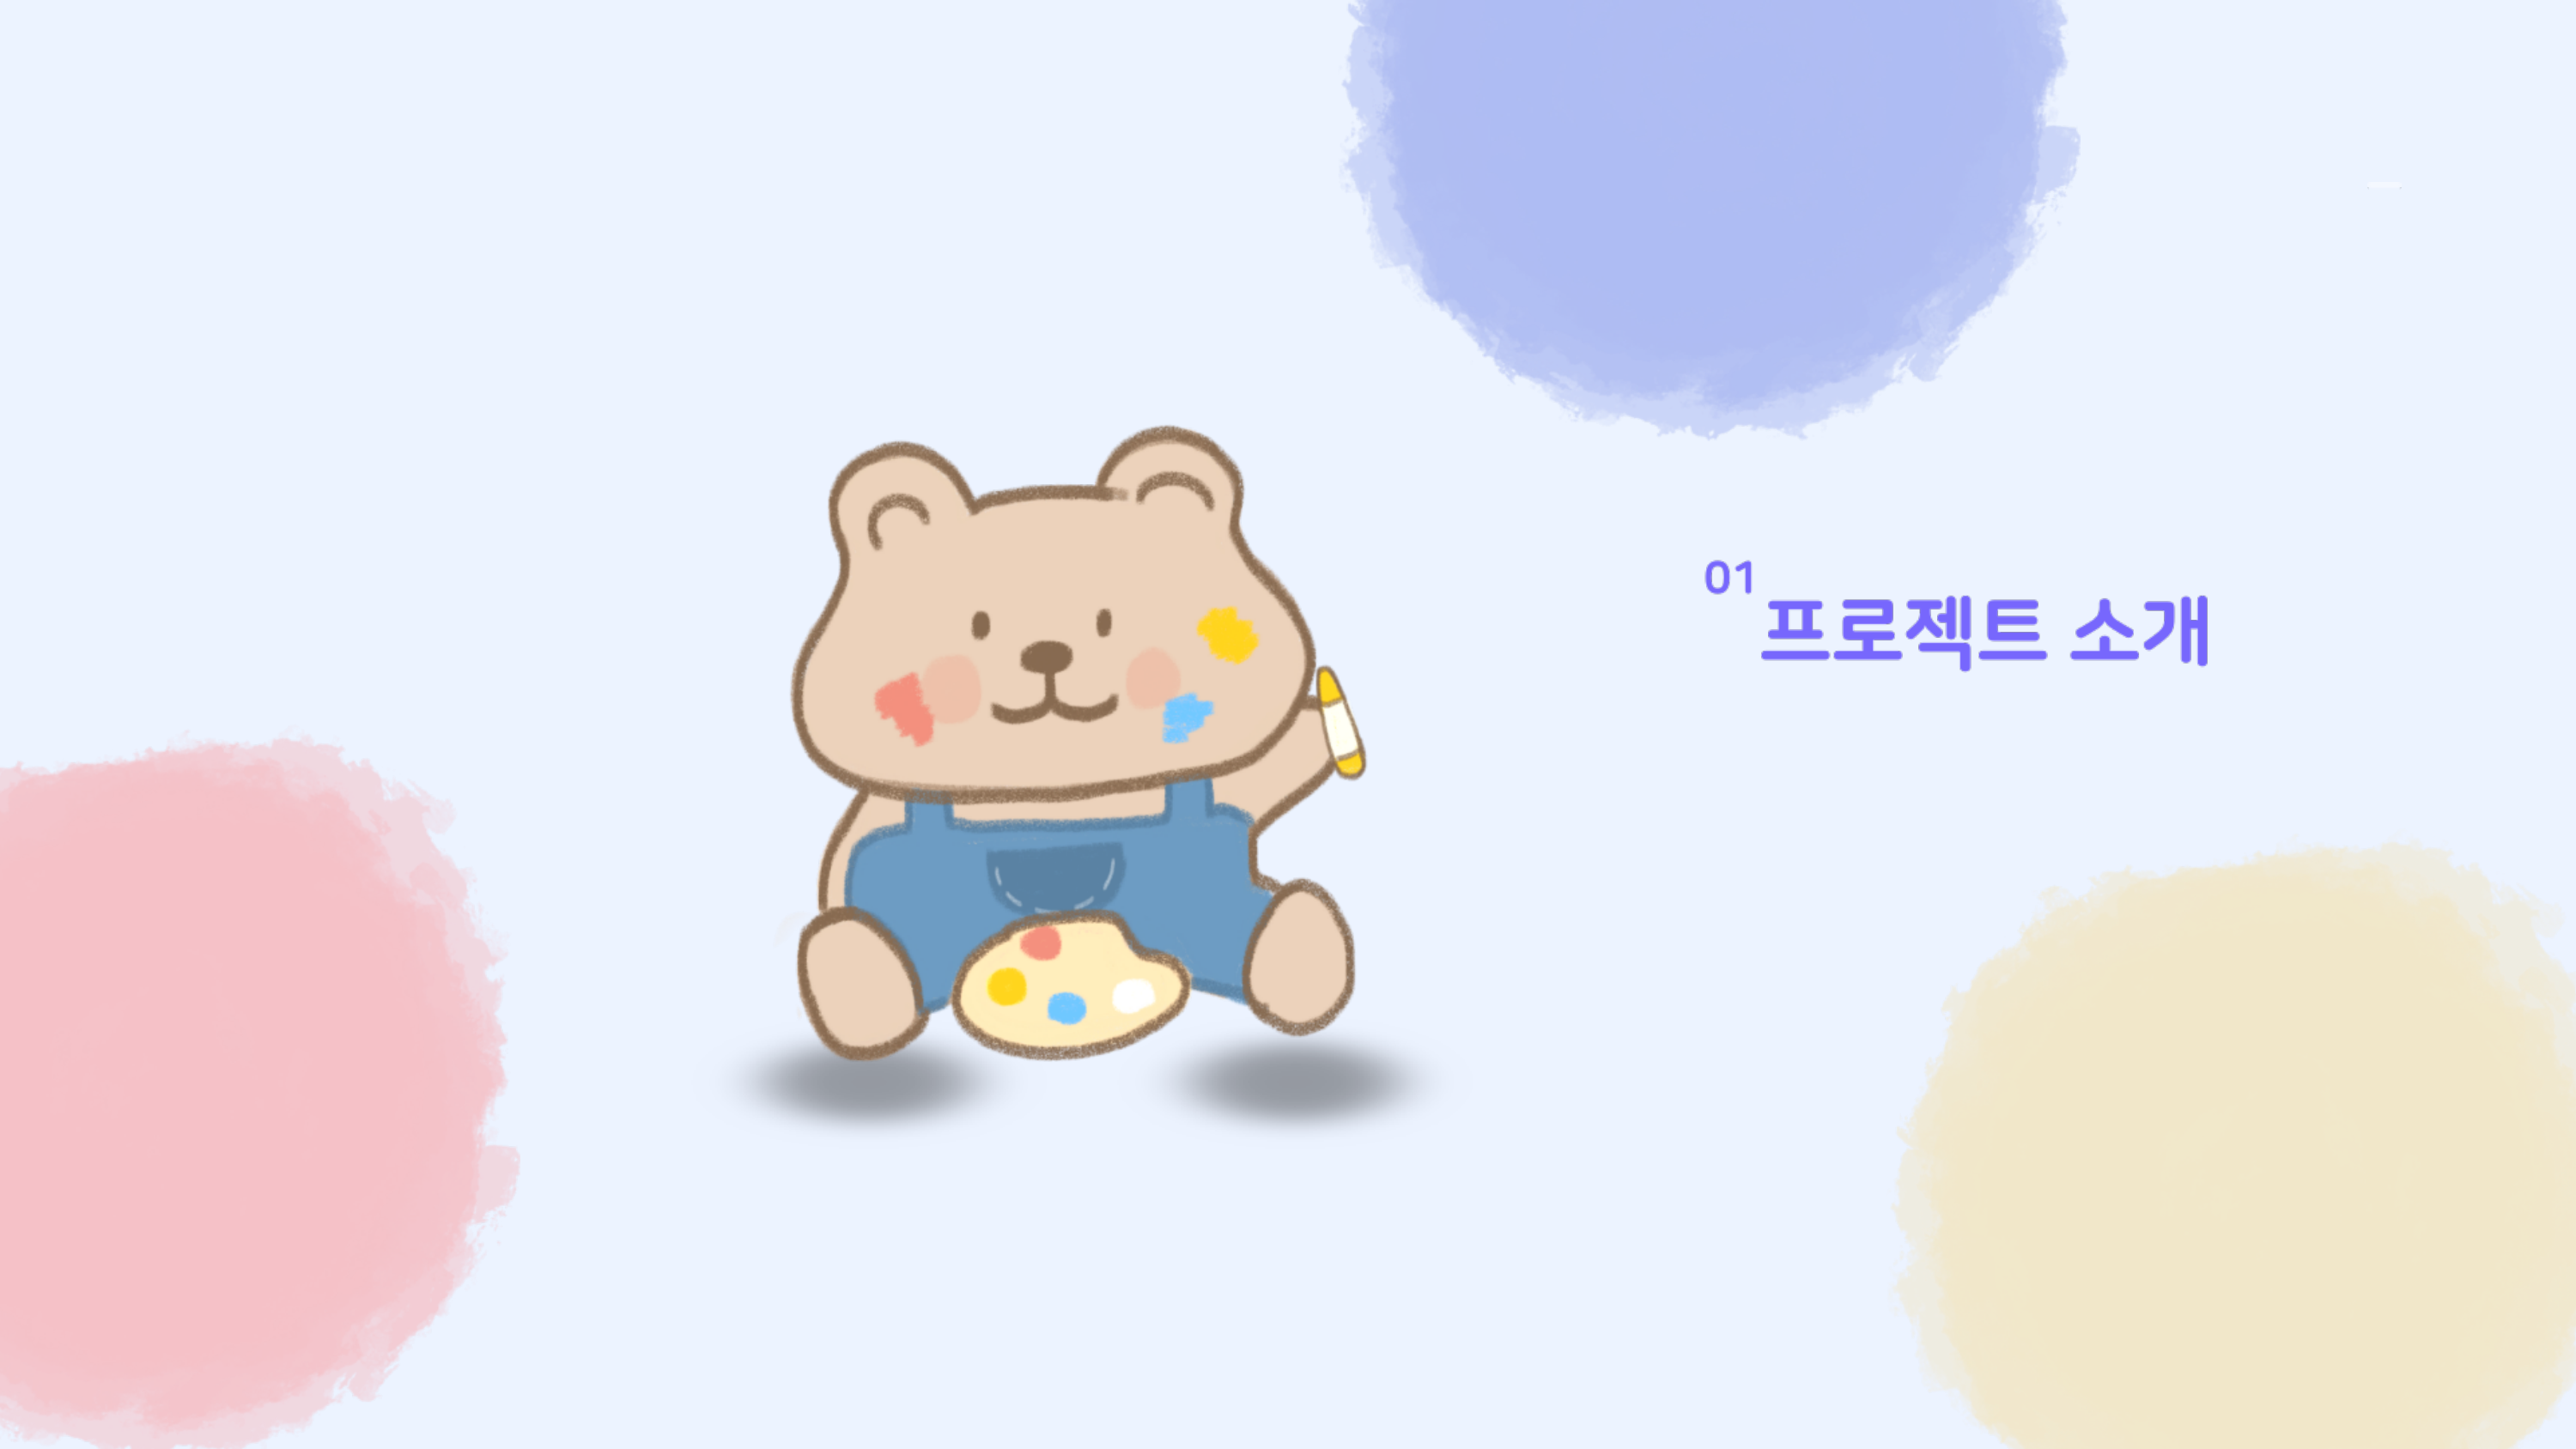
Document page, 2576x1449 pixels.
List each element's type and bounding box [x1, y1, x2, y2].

text_box [653, 419, 1512, 1149]
text_box [1338, 0, 2081, 442]
picture [1696, 542, 2244, 710]
text_box [2367, 182, 2402, 190]
text_box [1886, 828, 2576, 1449]
text_box [0, 724, 520, 1449]
